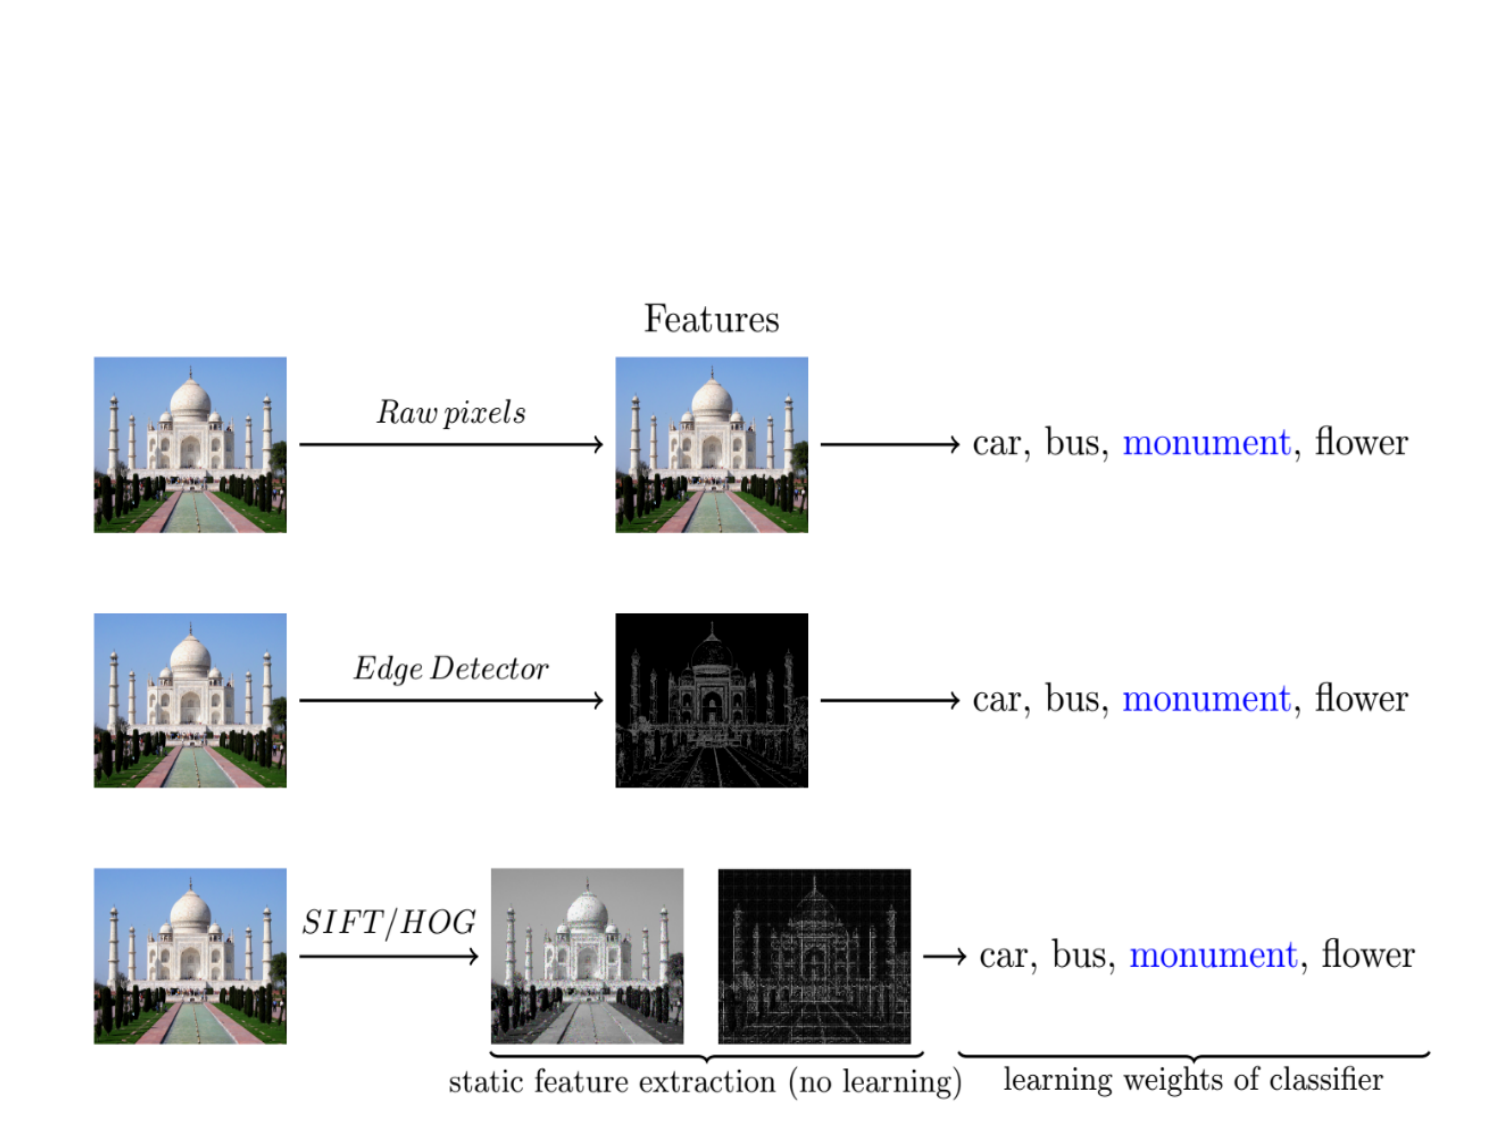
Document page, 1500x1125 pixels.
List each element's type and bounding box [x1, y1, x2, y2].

picture [64, 295, 1448, 1125]
